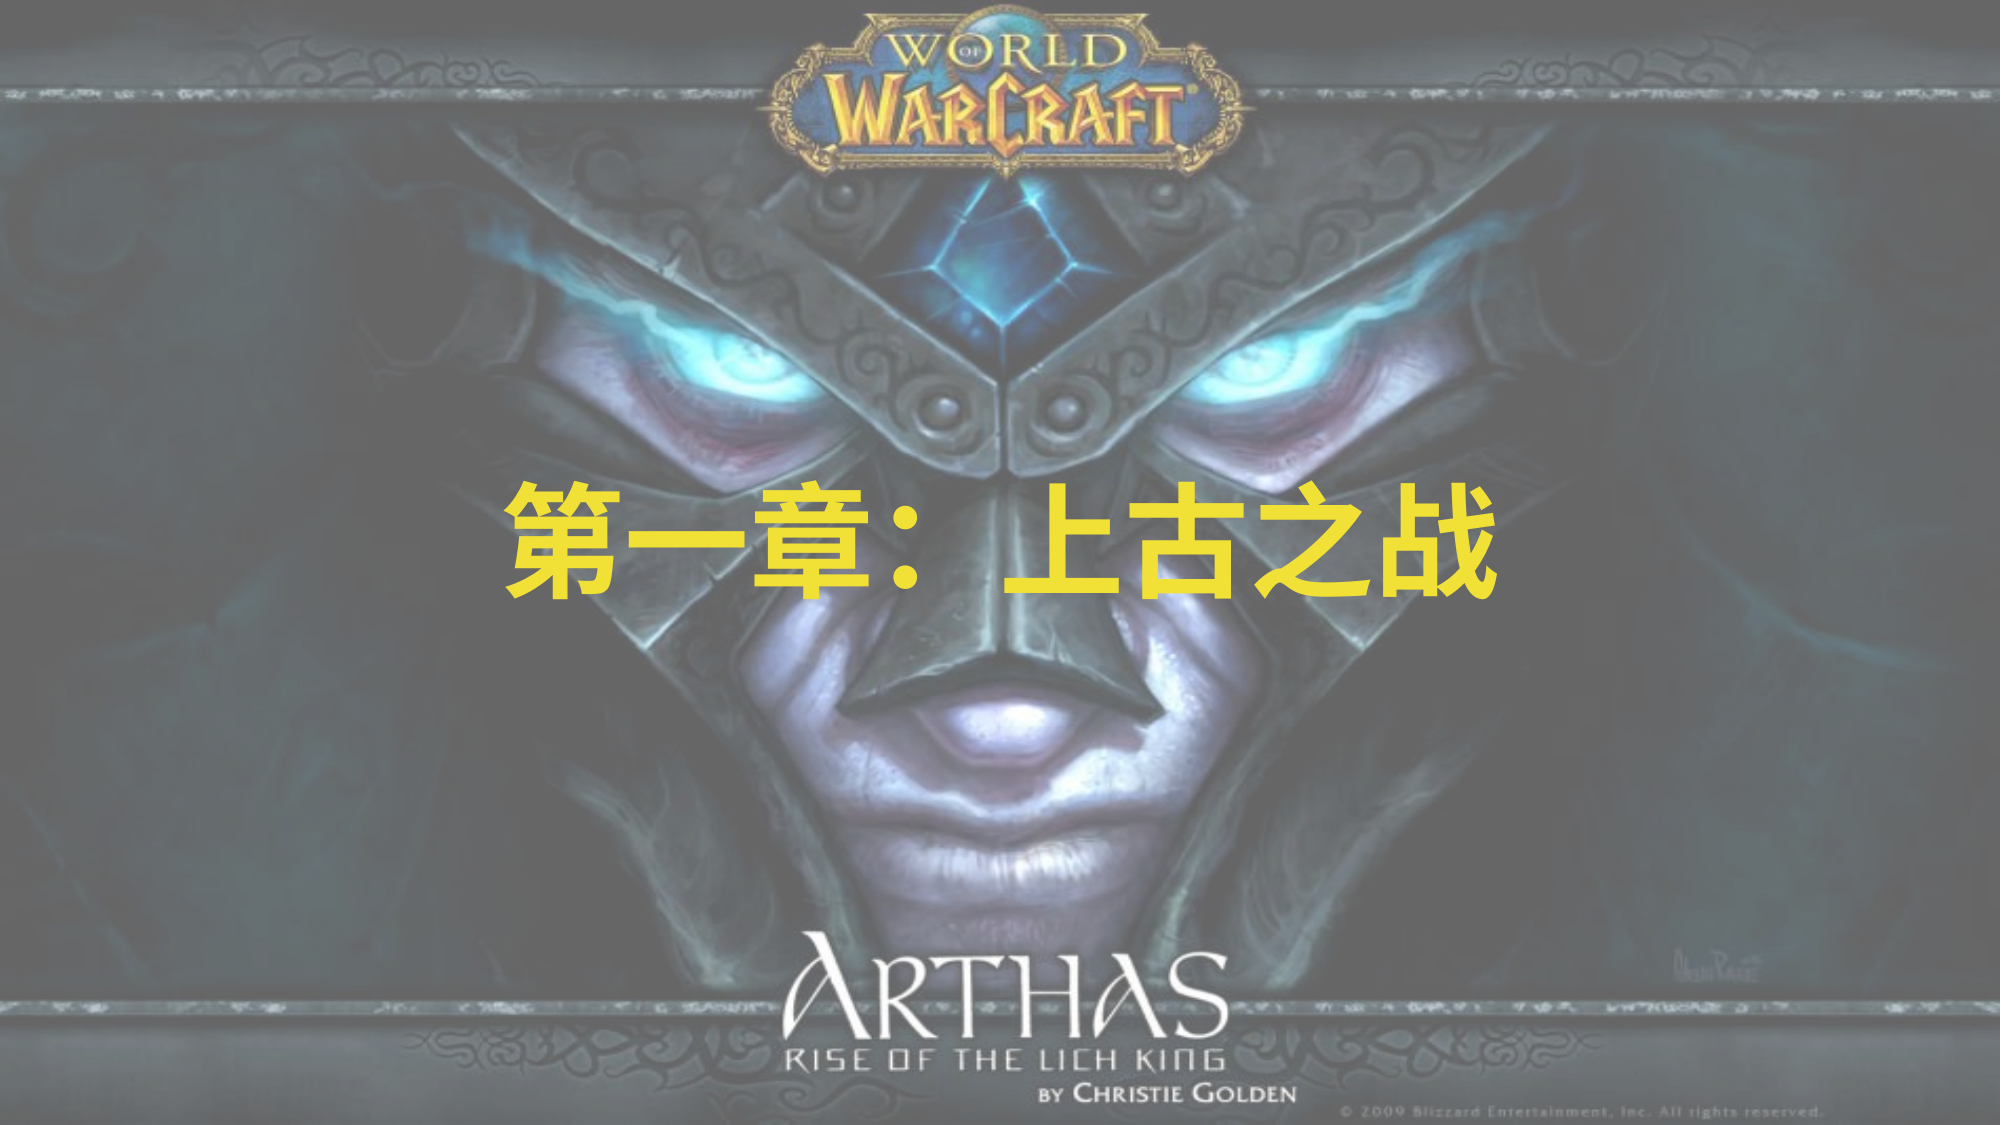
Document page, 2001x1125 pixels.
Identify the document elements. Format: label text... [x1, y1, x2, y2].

text_box 第一章：上古之战 [432, 455, 1568, 621]
